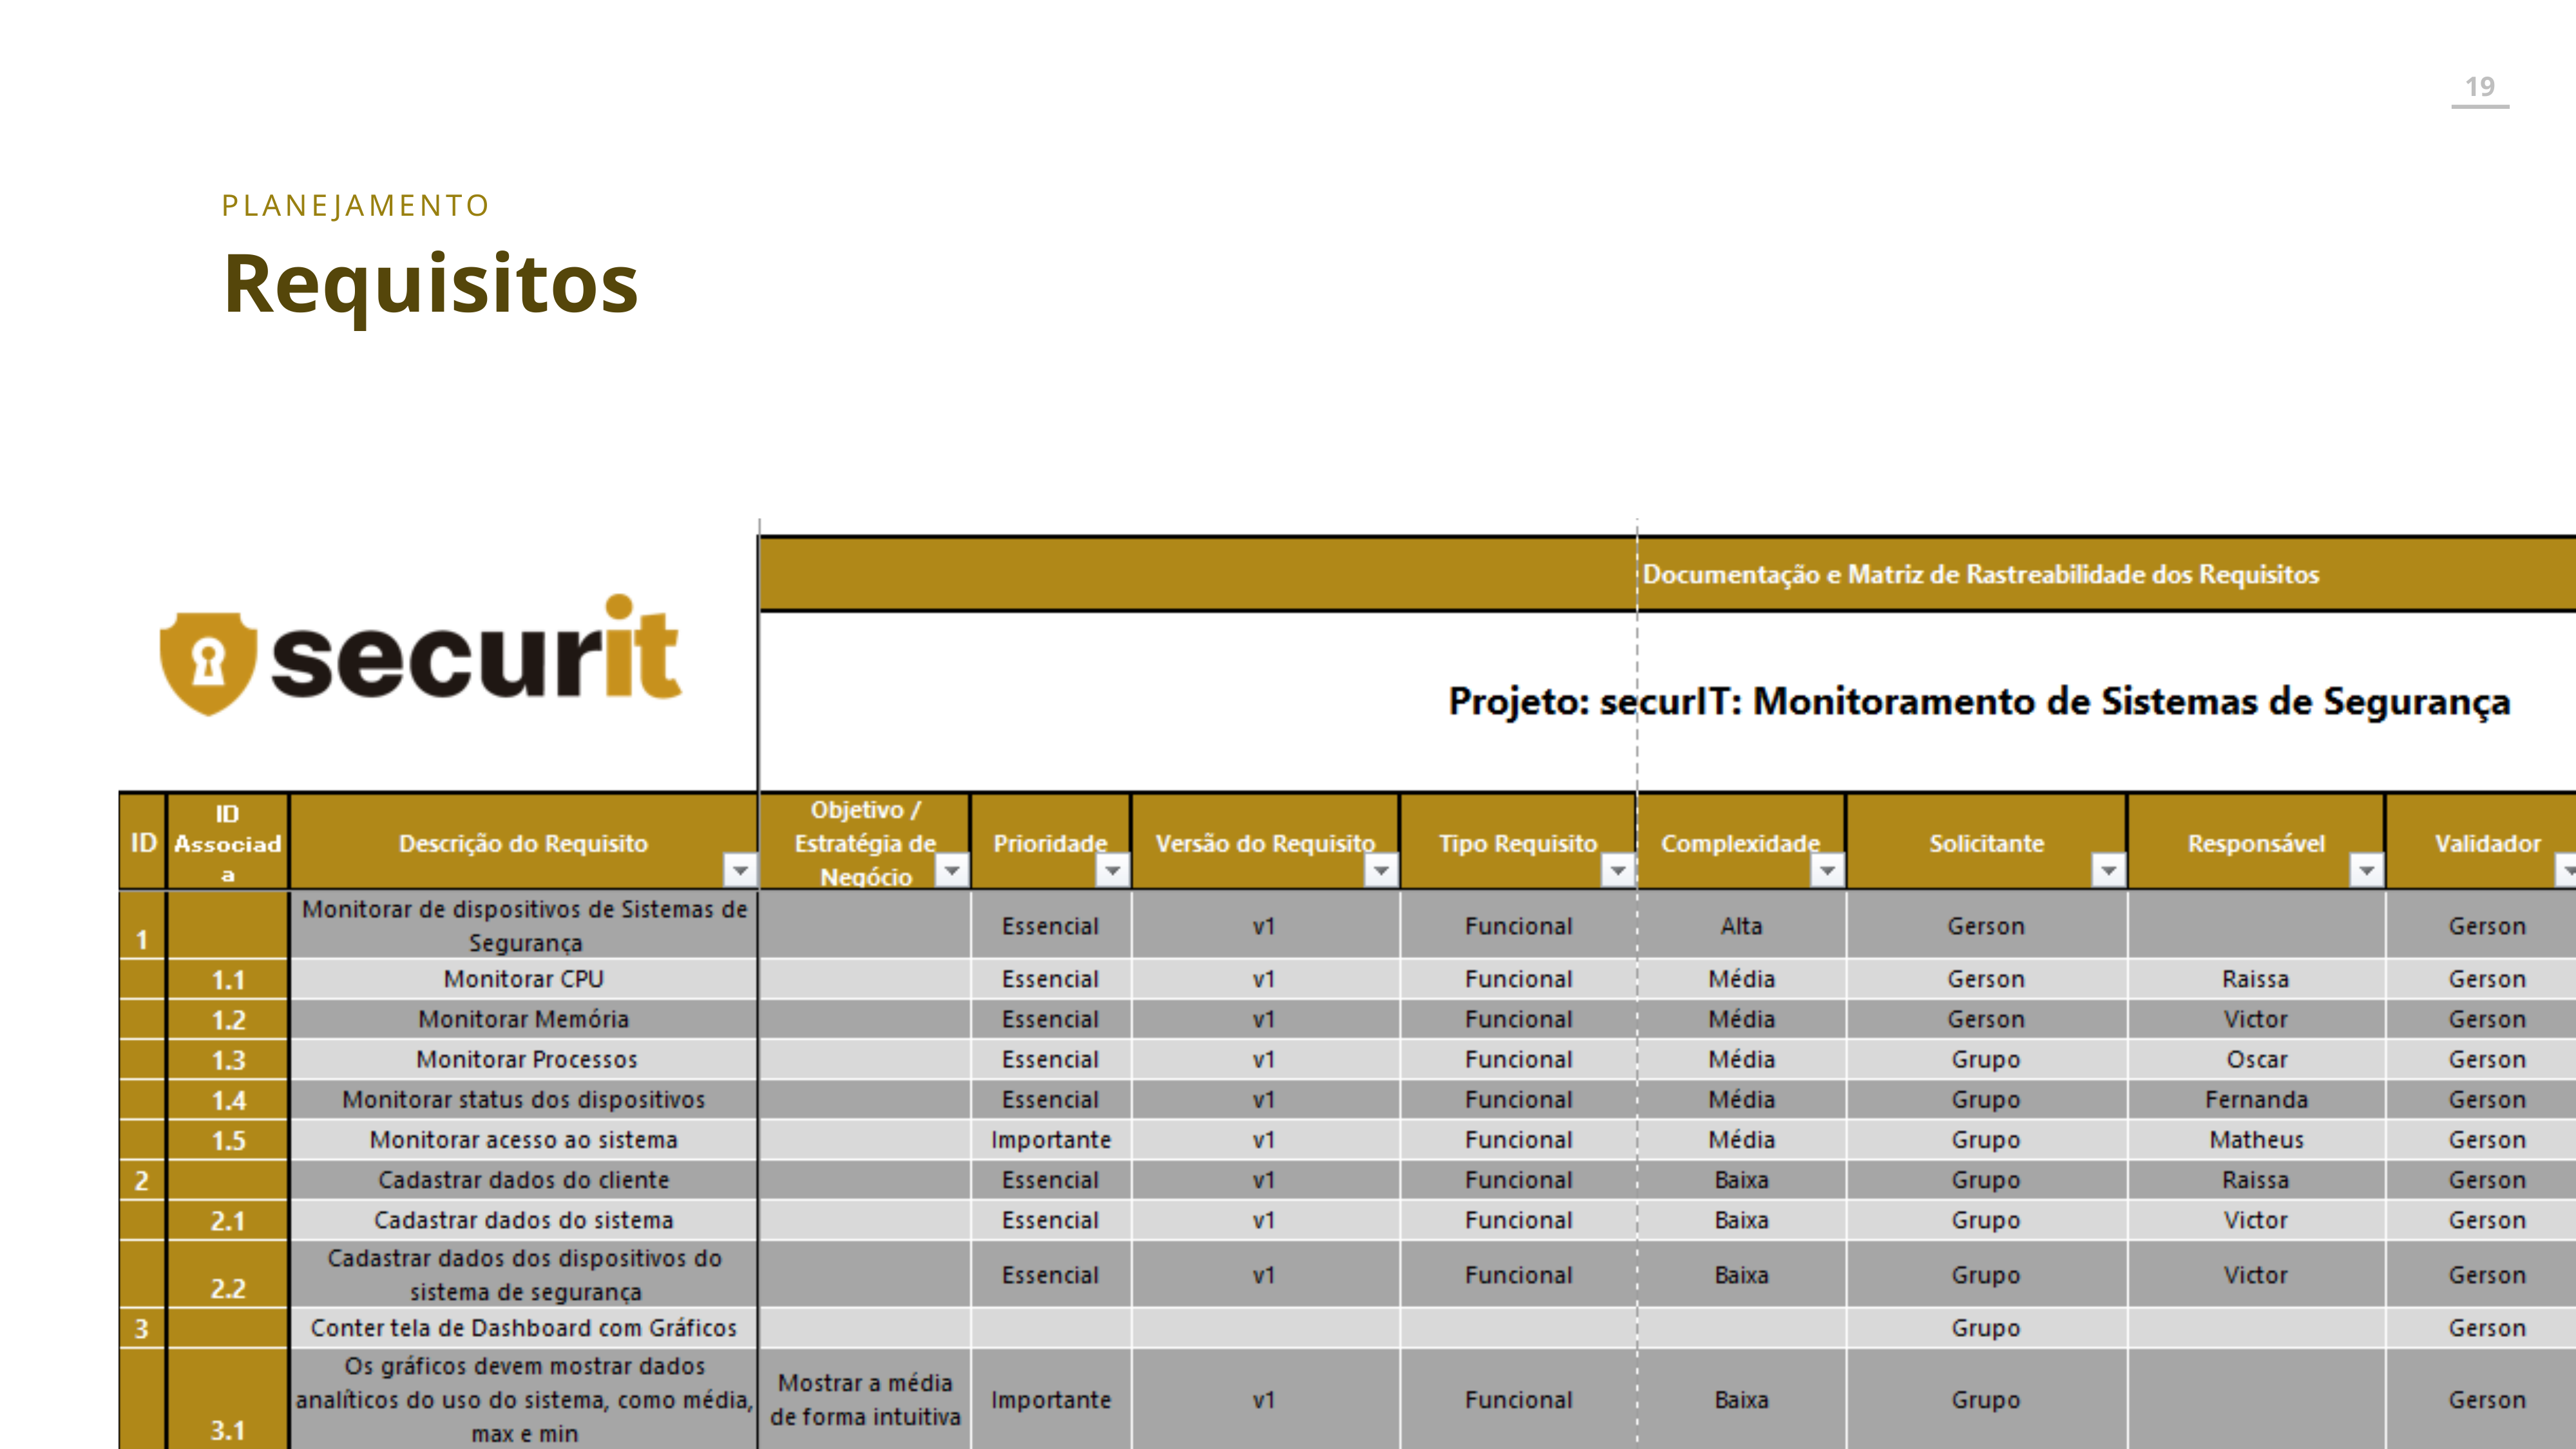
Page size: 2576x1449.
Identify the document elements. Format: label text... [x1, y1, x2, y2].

text_box PLANEJAMENTO [211, 181, 507, 227]
text_box Requisitos [211, 226, 707, 333]
picture [119, 518, 2576, 1449]
